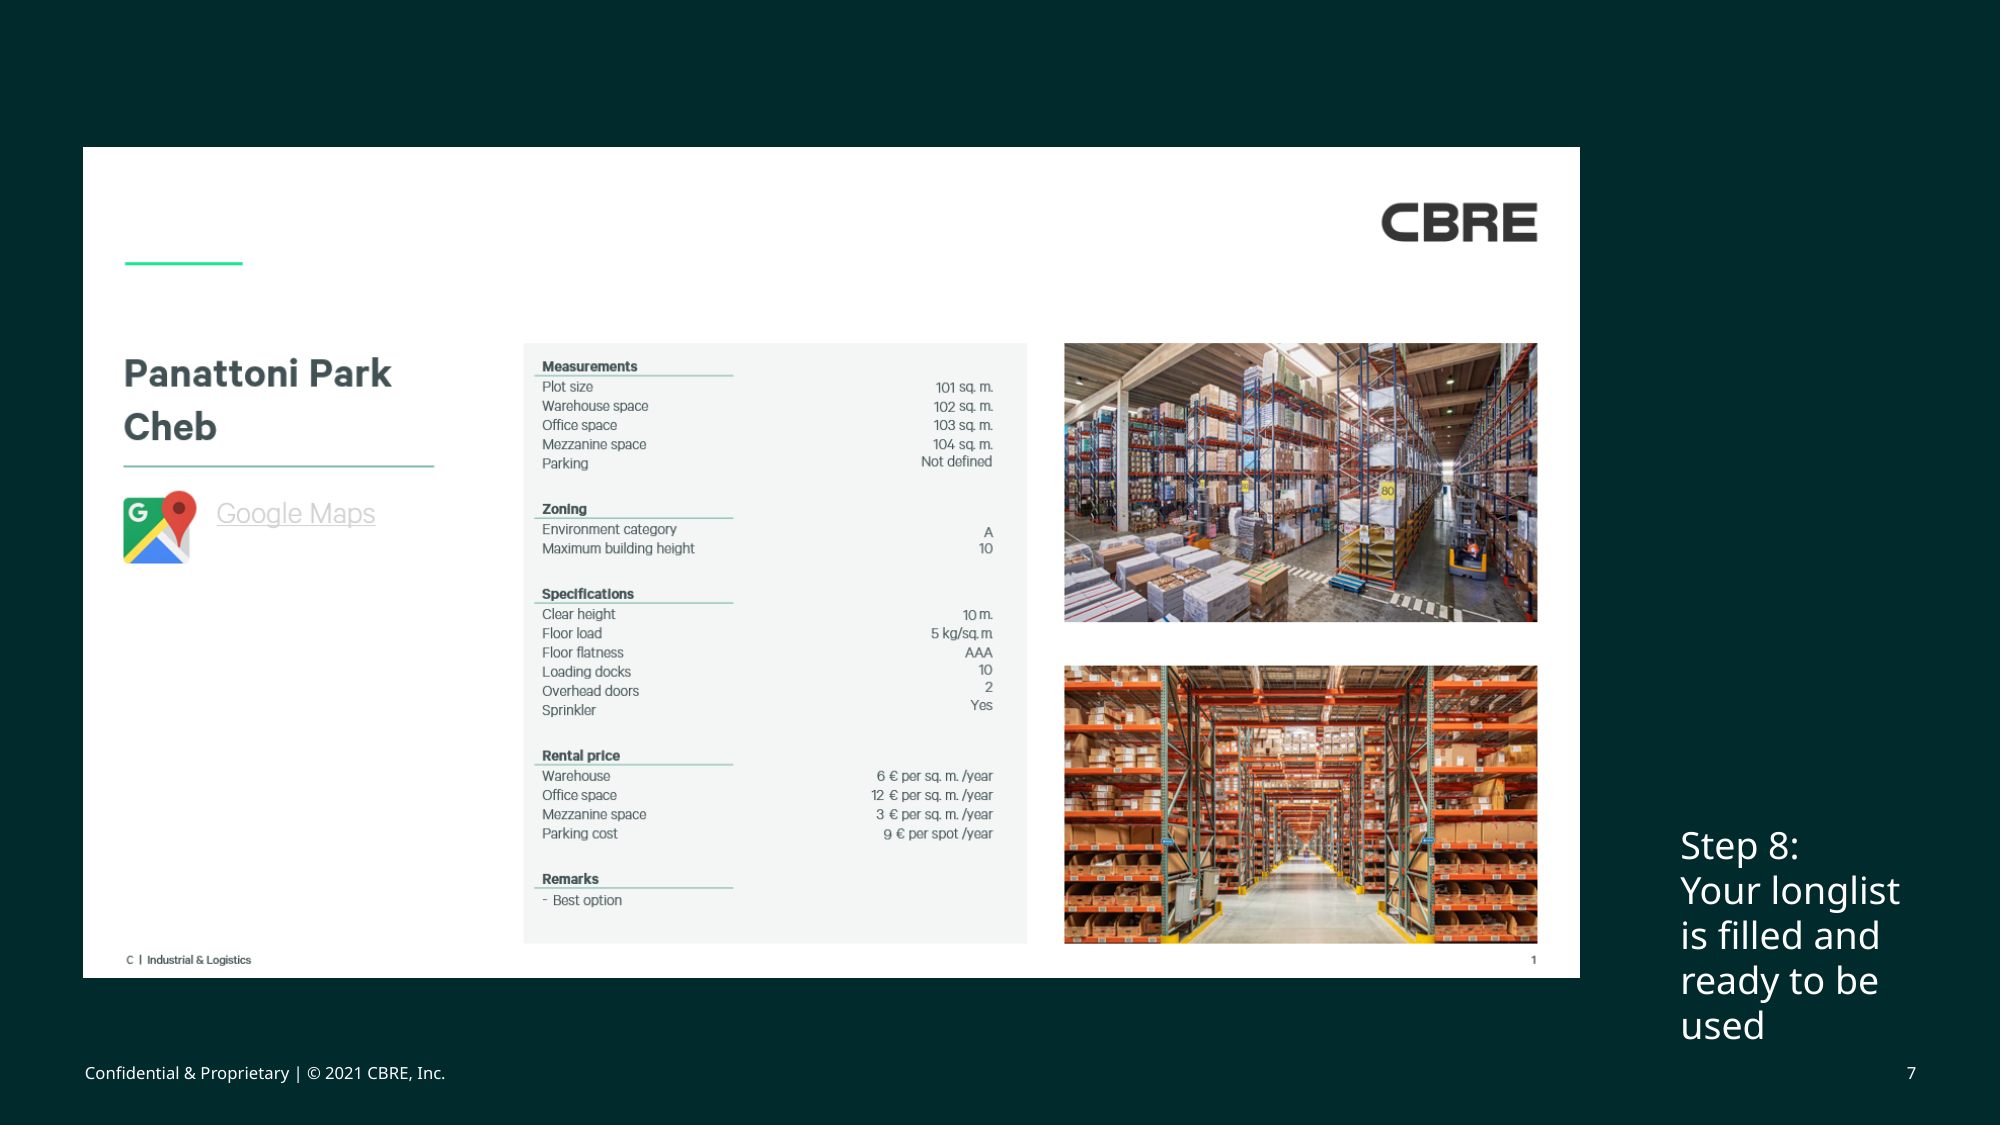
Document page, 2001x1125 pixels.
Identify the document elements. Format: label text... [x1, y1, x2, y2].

picture [83, 147, 1580, 978]
list Step 8: Your longlist is filled and ready to be used [1680, 699, 1916, 1047]
